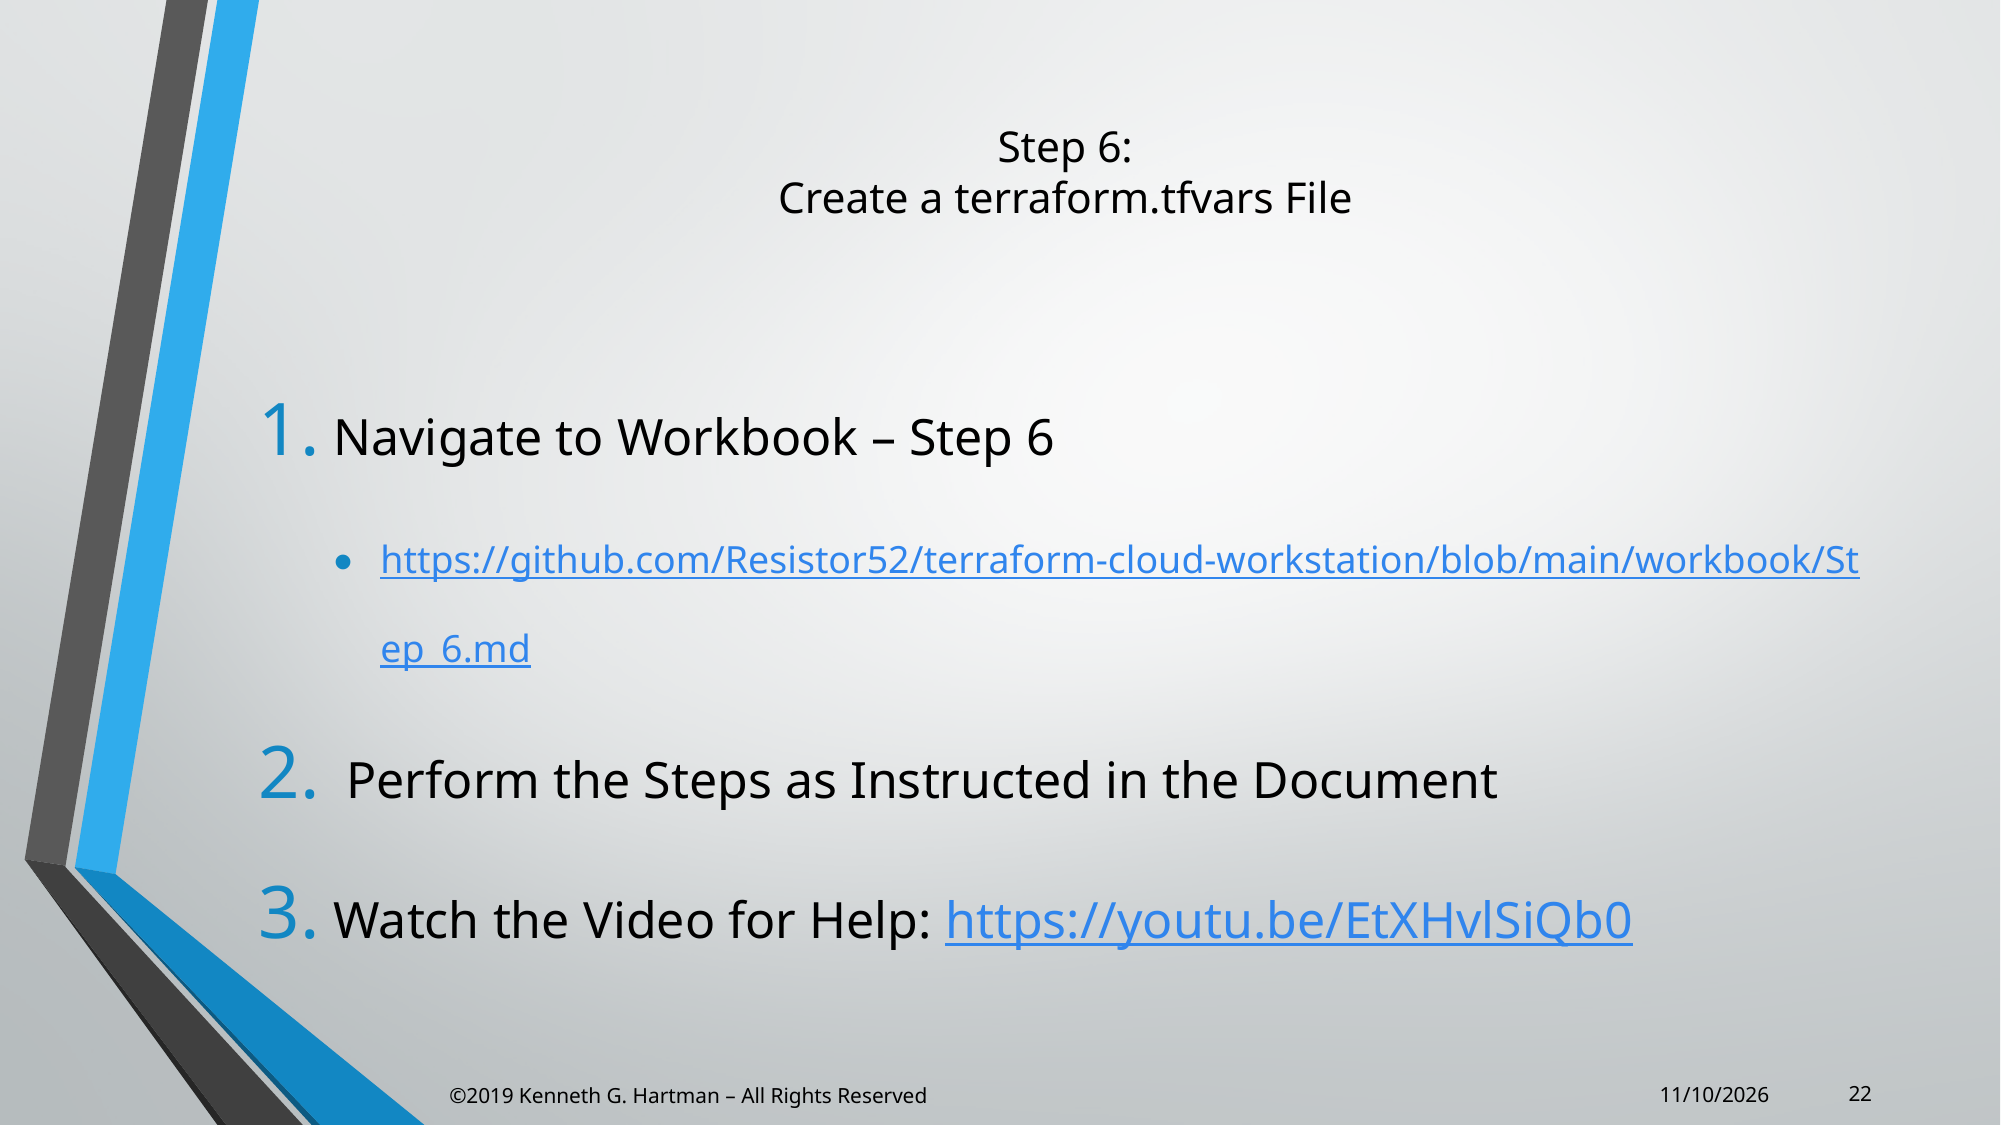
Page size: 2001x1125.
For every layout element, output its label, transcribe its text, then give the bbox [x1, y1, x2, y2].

title Step 6: Create a terraform.tfvars File [243, 112, 1887, 281]
footer ©2019 Kenneth G. Hartman – All Rights Reserved [434, 1065, 1597, 1125]
list Navigate to Workbook – Step 6 https://github.com/Resistor52/terraform-cloud-workstation/blob/main/workbook/Step_6.md Perform the Steps as Instructed in the Document Watch the Video for Help: https://youtu.be/EtXHvlSiQb0 [243, 337, 1887, 950]
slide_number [1597, 1066, 1784, 1125]
slide_number 22 [1796, 1065, 1887, 1125]
